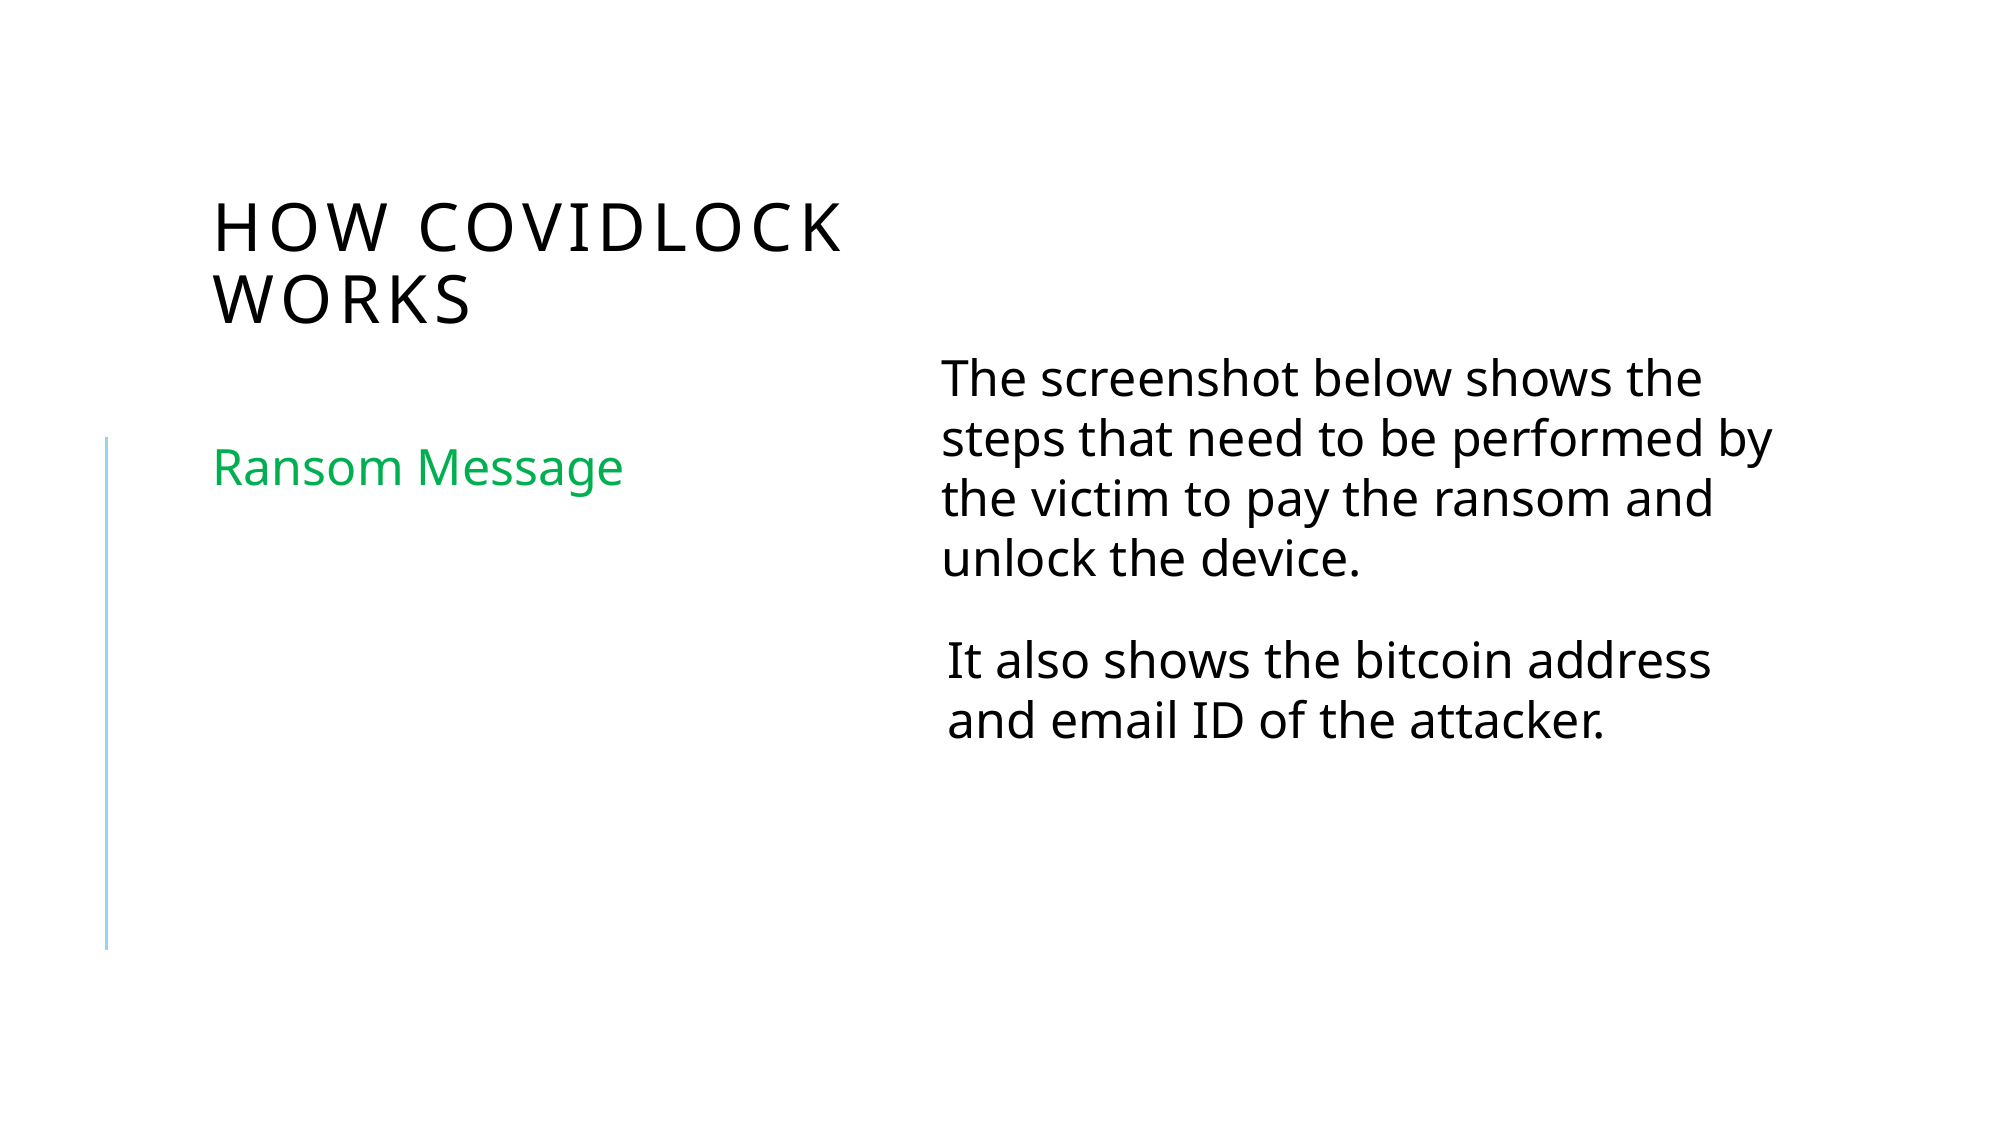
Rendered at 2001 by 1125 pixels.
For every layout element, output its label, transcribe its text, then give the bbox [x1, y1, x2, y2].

text_box It also shows the bitcoin address and email ID of the attacker. [932, 621, 1825, 817]
title How CovidLock Works [213, 75, 859, 338]
text_box The screenshot below shows the steps that need to be performed by the victim to pay the ransom and unlock the device. [925, 339, 1830, 655]
text_box Ransom Message [213, 435, 859, 1002]
